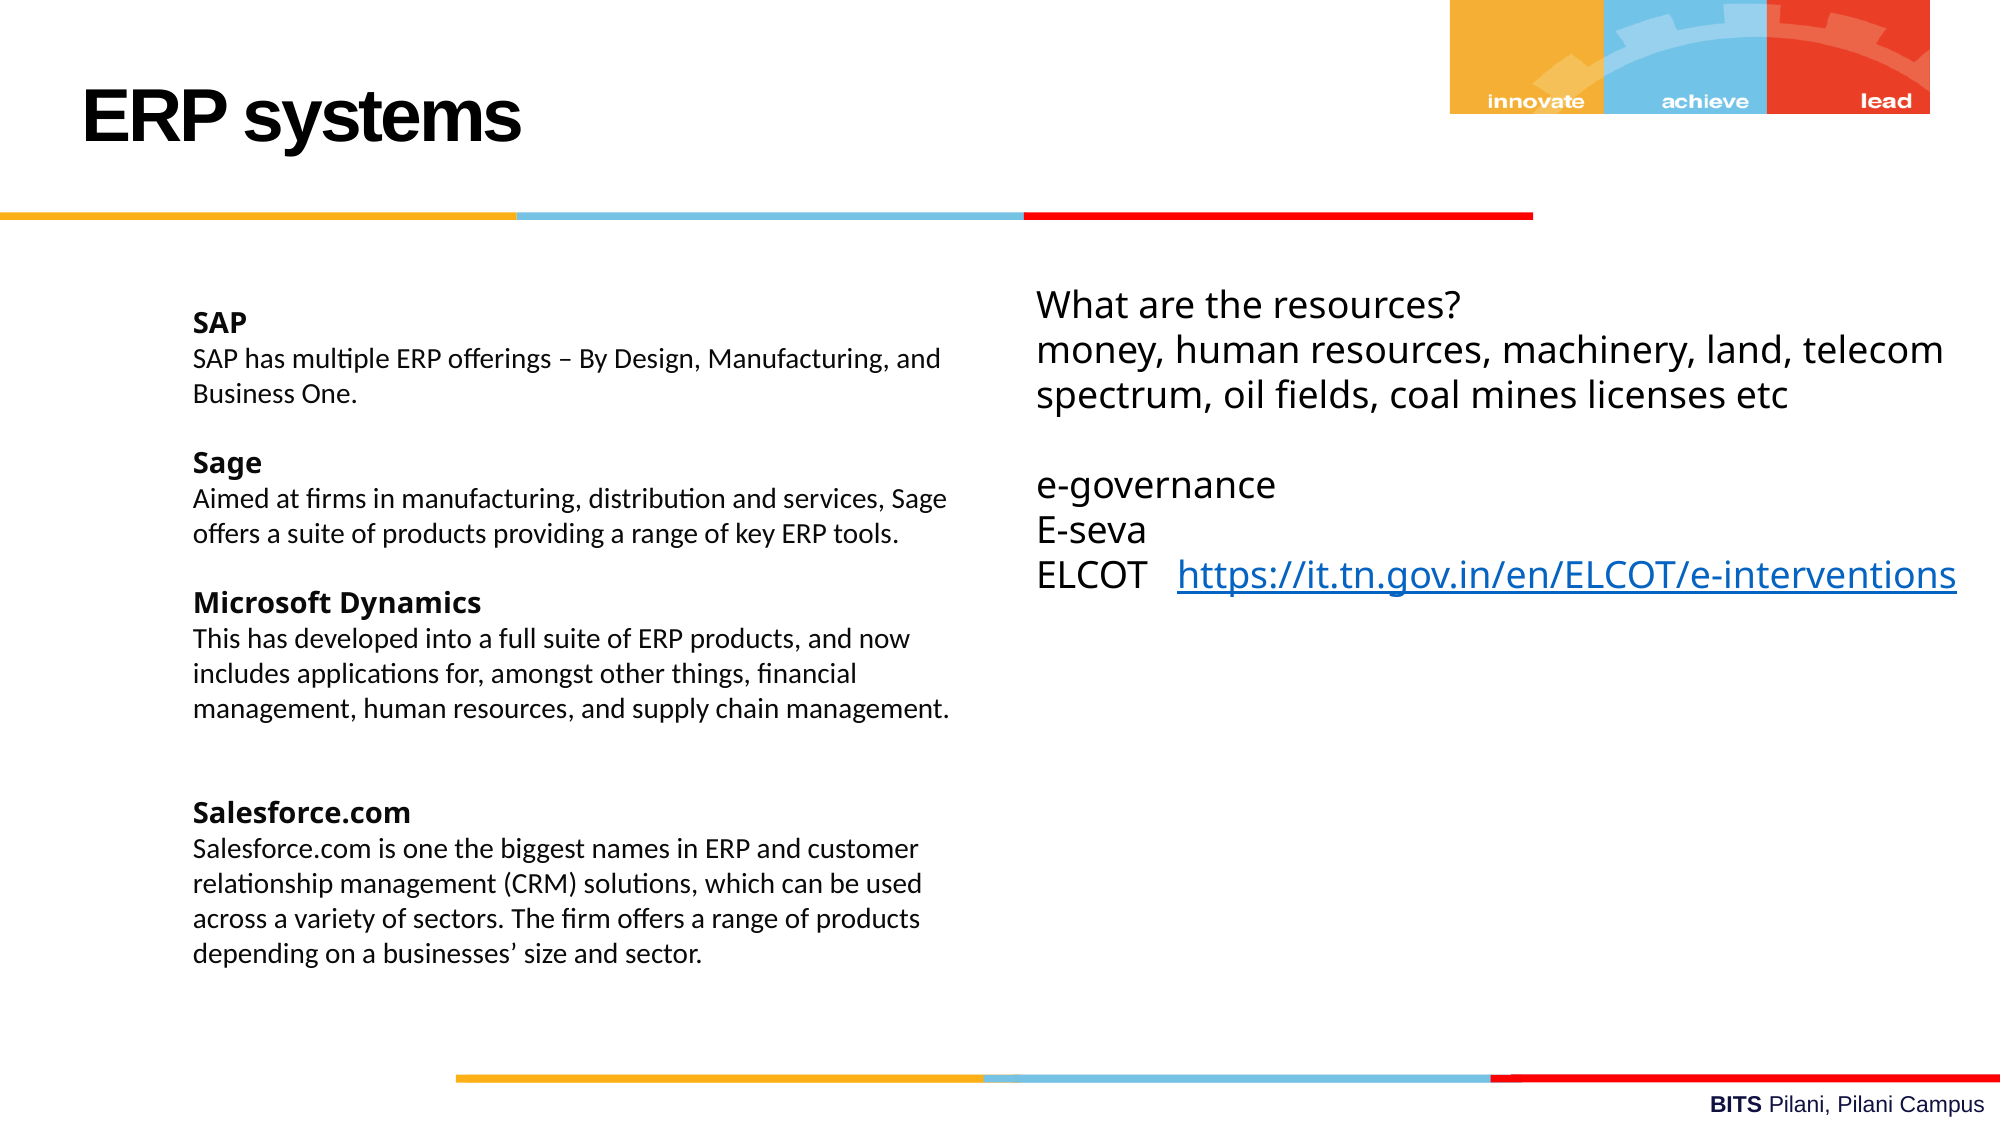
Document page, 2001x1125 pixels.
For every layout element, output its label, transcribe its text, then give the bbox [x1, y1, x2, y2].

picture [1449, 0, 1930, 114]
list ERP systems [66, 24, 1450, 213]
text_box What are the resources? money, human resources, machinery, land, telecom spectrum, oil fields, coal mines licenses etc e-governance E-seva ELCOT https://it.tn.gov.in/en/ELCOT/e-interventions [1021, 273, 1985, 655]
text_box SAP SAP has multiple ERP offerings – By Design, Manufacturing, and Business One. Sage Aimed at firms in manufacturing, distribution and services, Sage offers a suite of products providing a range of key ERP tools. Microsoft Dynamics This has developed into a full suite of ERP products, and now includes applications for, amongst other things, financial management, human resources, and supply chain management. Salesforce.com Salesforce.com is one the biggest names in ERP and customer relationship management (CRM) solutions, which can be used across a variety of sectors. The firm offers a range of products depending on a businesses’ size and sector. [178, 297, 979, 1067]
